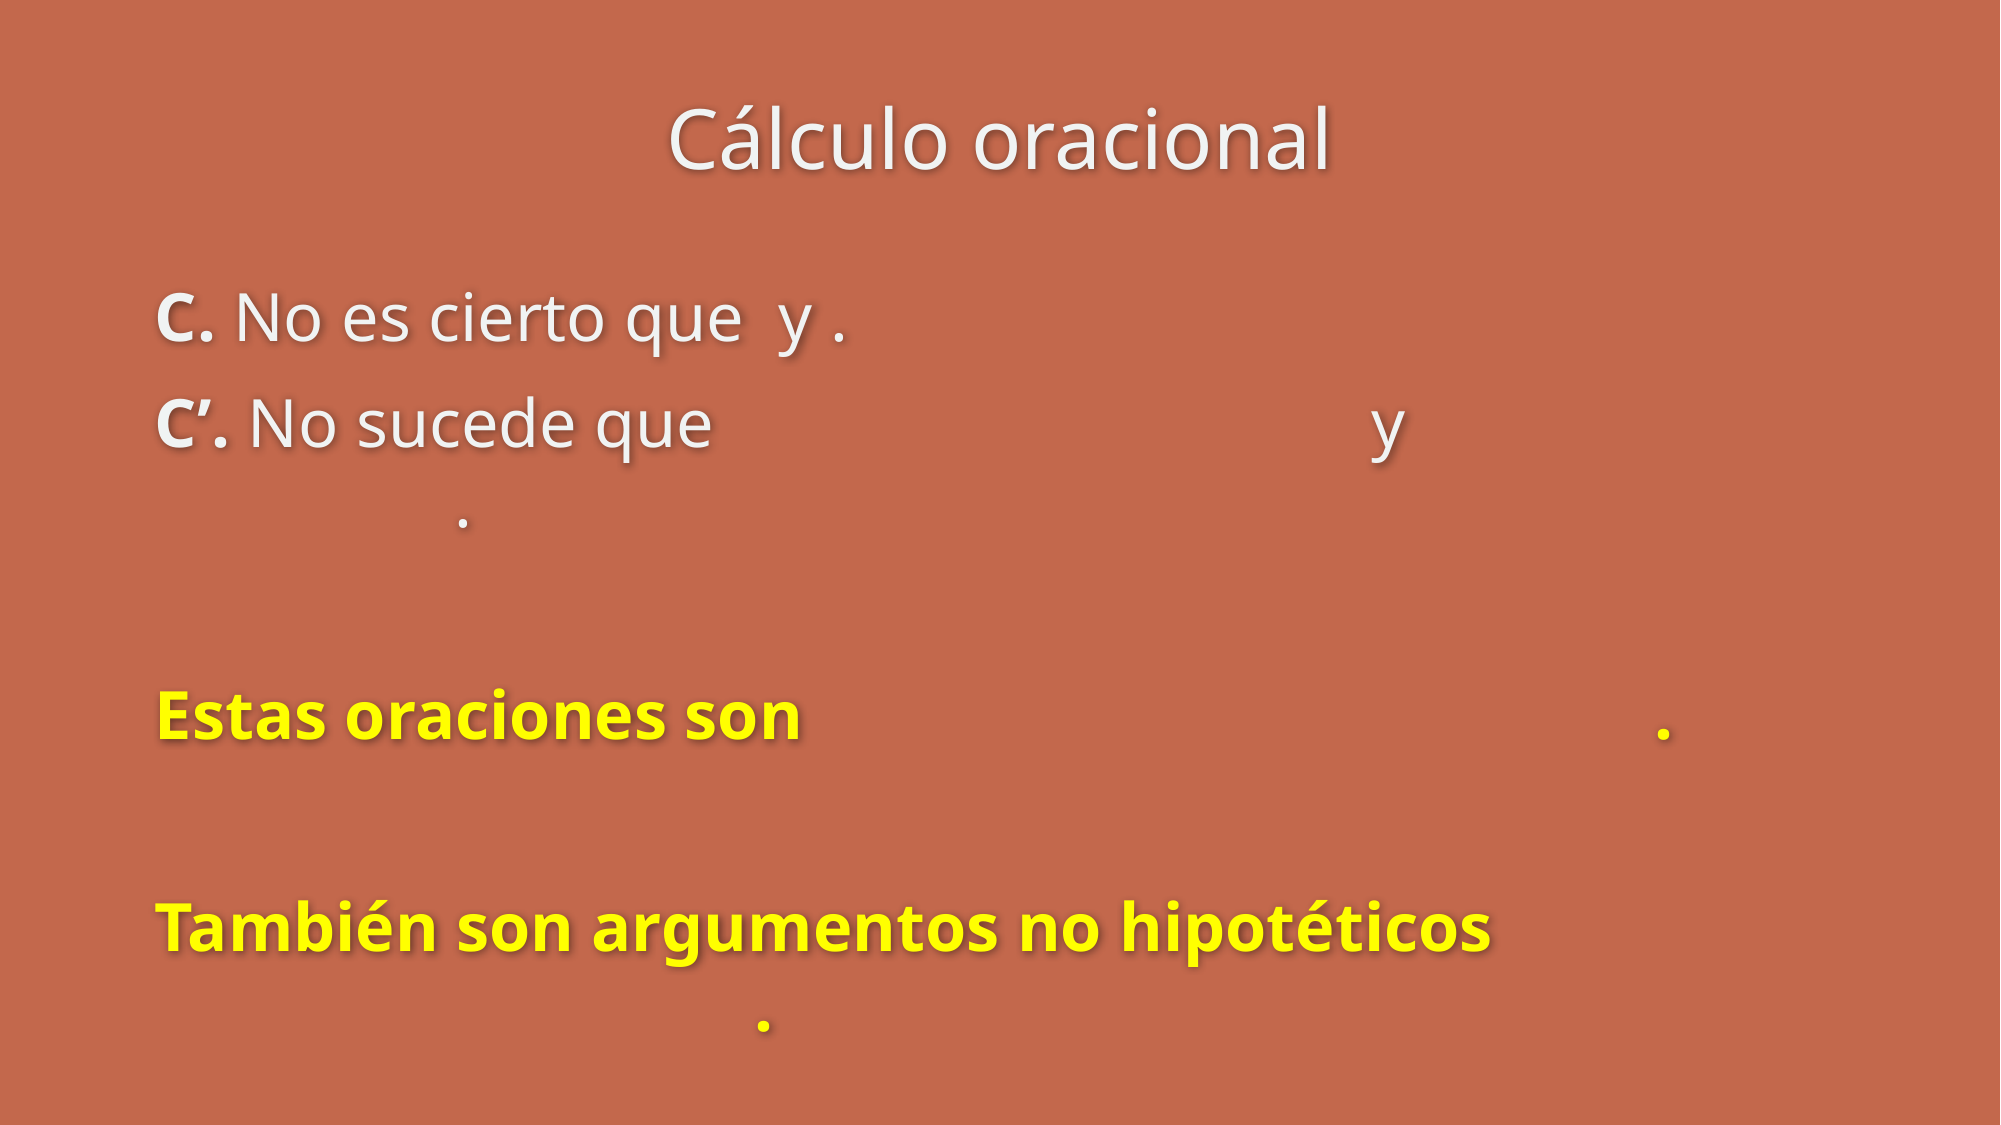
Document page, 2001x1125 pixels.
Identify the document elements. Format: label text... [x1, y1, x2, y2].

title Cálculo oracional [150, 33, 1850, 240]
